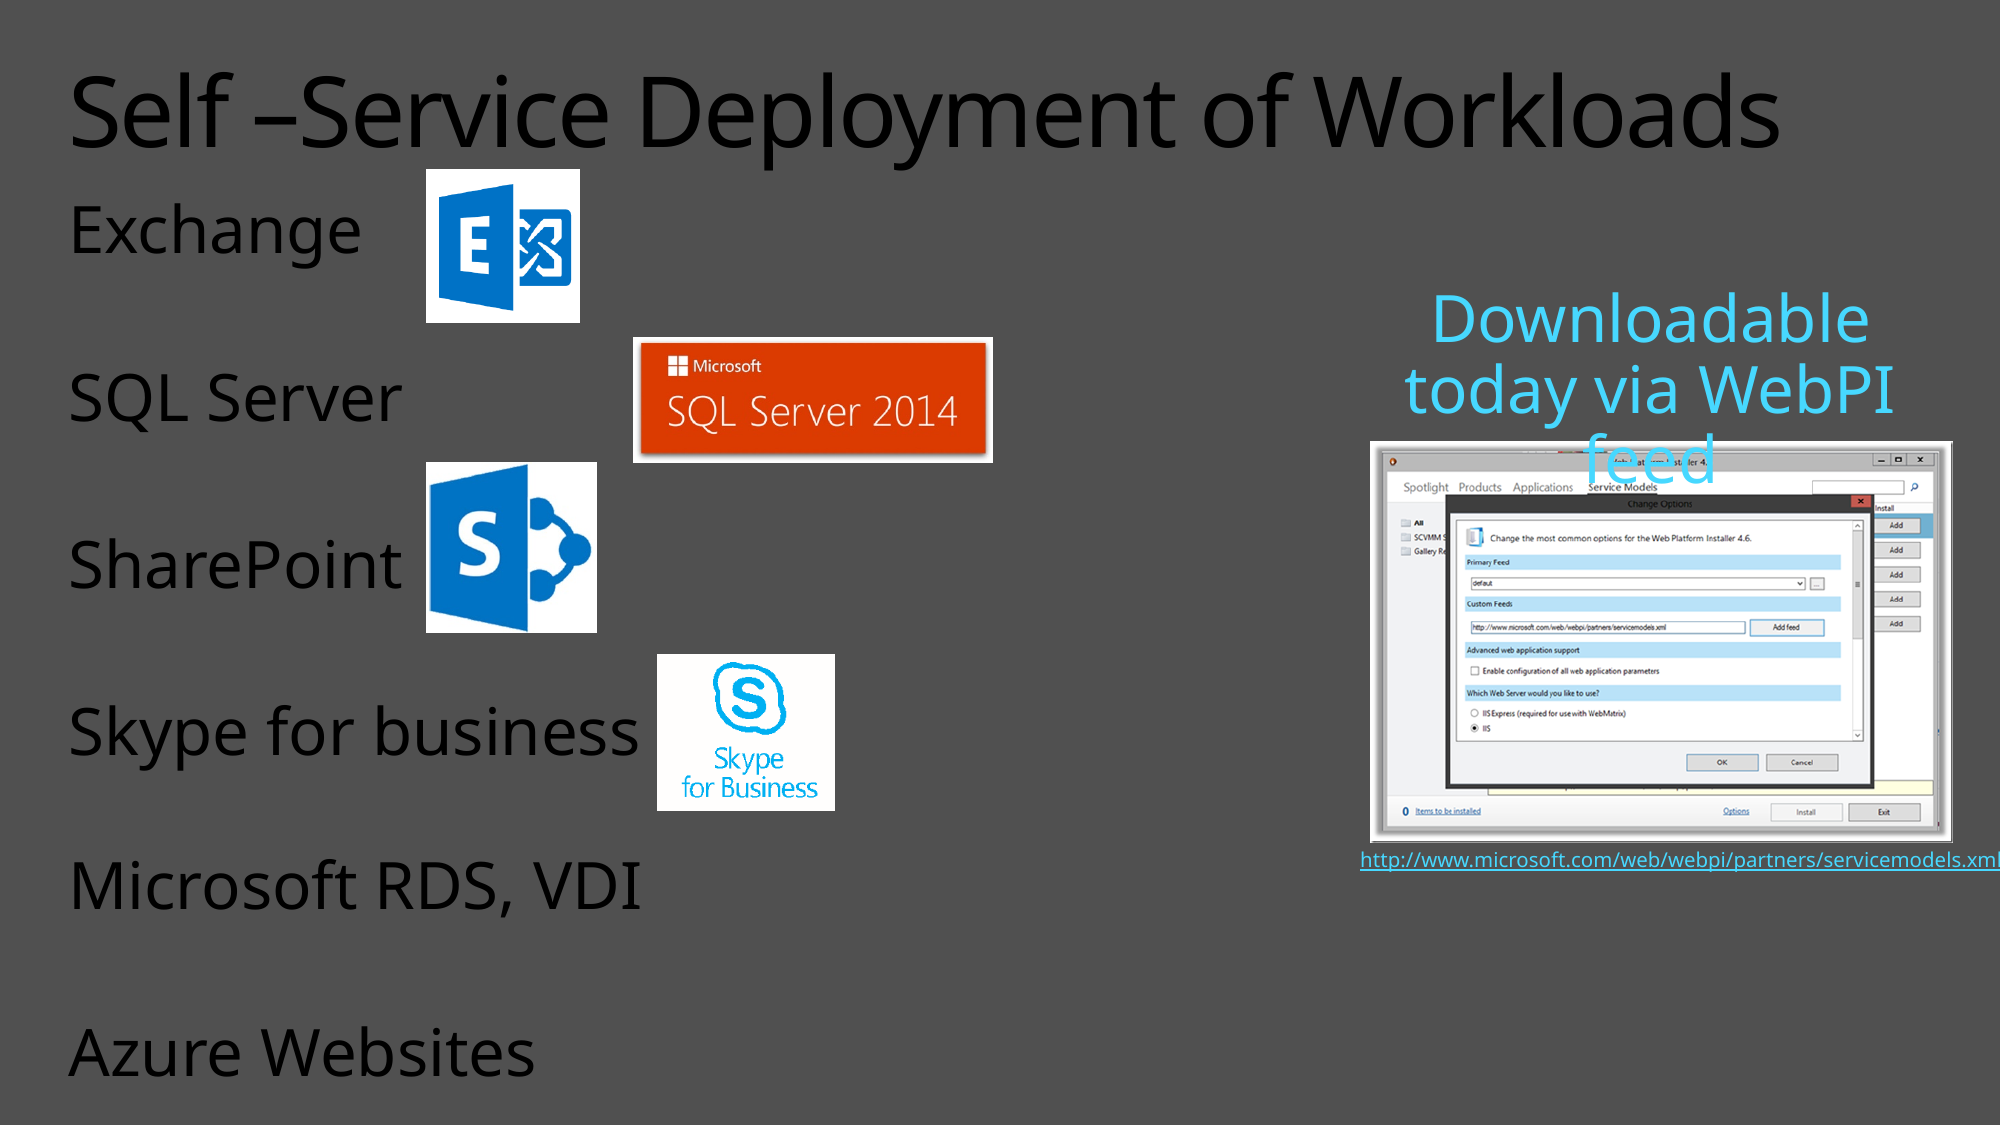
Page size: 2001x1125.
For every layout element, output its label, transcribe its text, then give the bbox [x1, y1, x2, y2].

list Exchange SQL Server SharePoint Skype for business Microsoft RDS, VDI Azure Websites [44, 182, 1957, 1125]
picture [1369, 441, 1953, 844]
picture [426, 169, 581, 324]
picture [425, 462, 597, 634]
picture [633, 337, 994, 463]
text_box Downloadable today via WebPI feed [1333, 262, 1968, 522]
title Self –Service Deployment of Workloads [44, 47, 1957, 182]
text_box http://www.microsoft.com/web/webpi/partners/servicemodels.xml [1330, 834, 2000, 886]
picture [657, 654, 835, 811]
